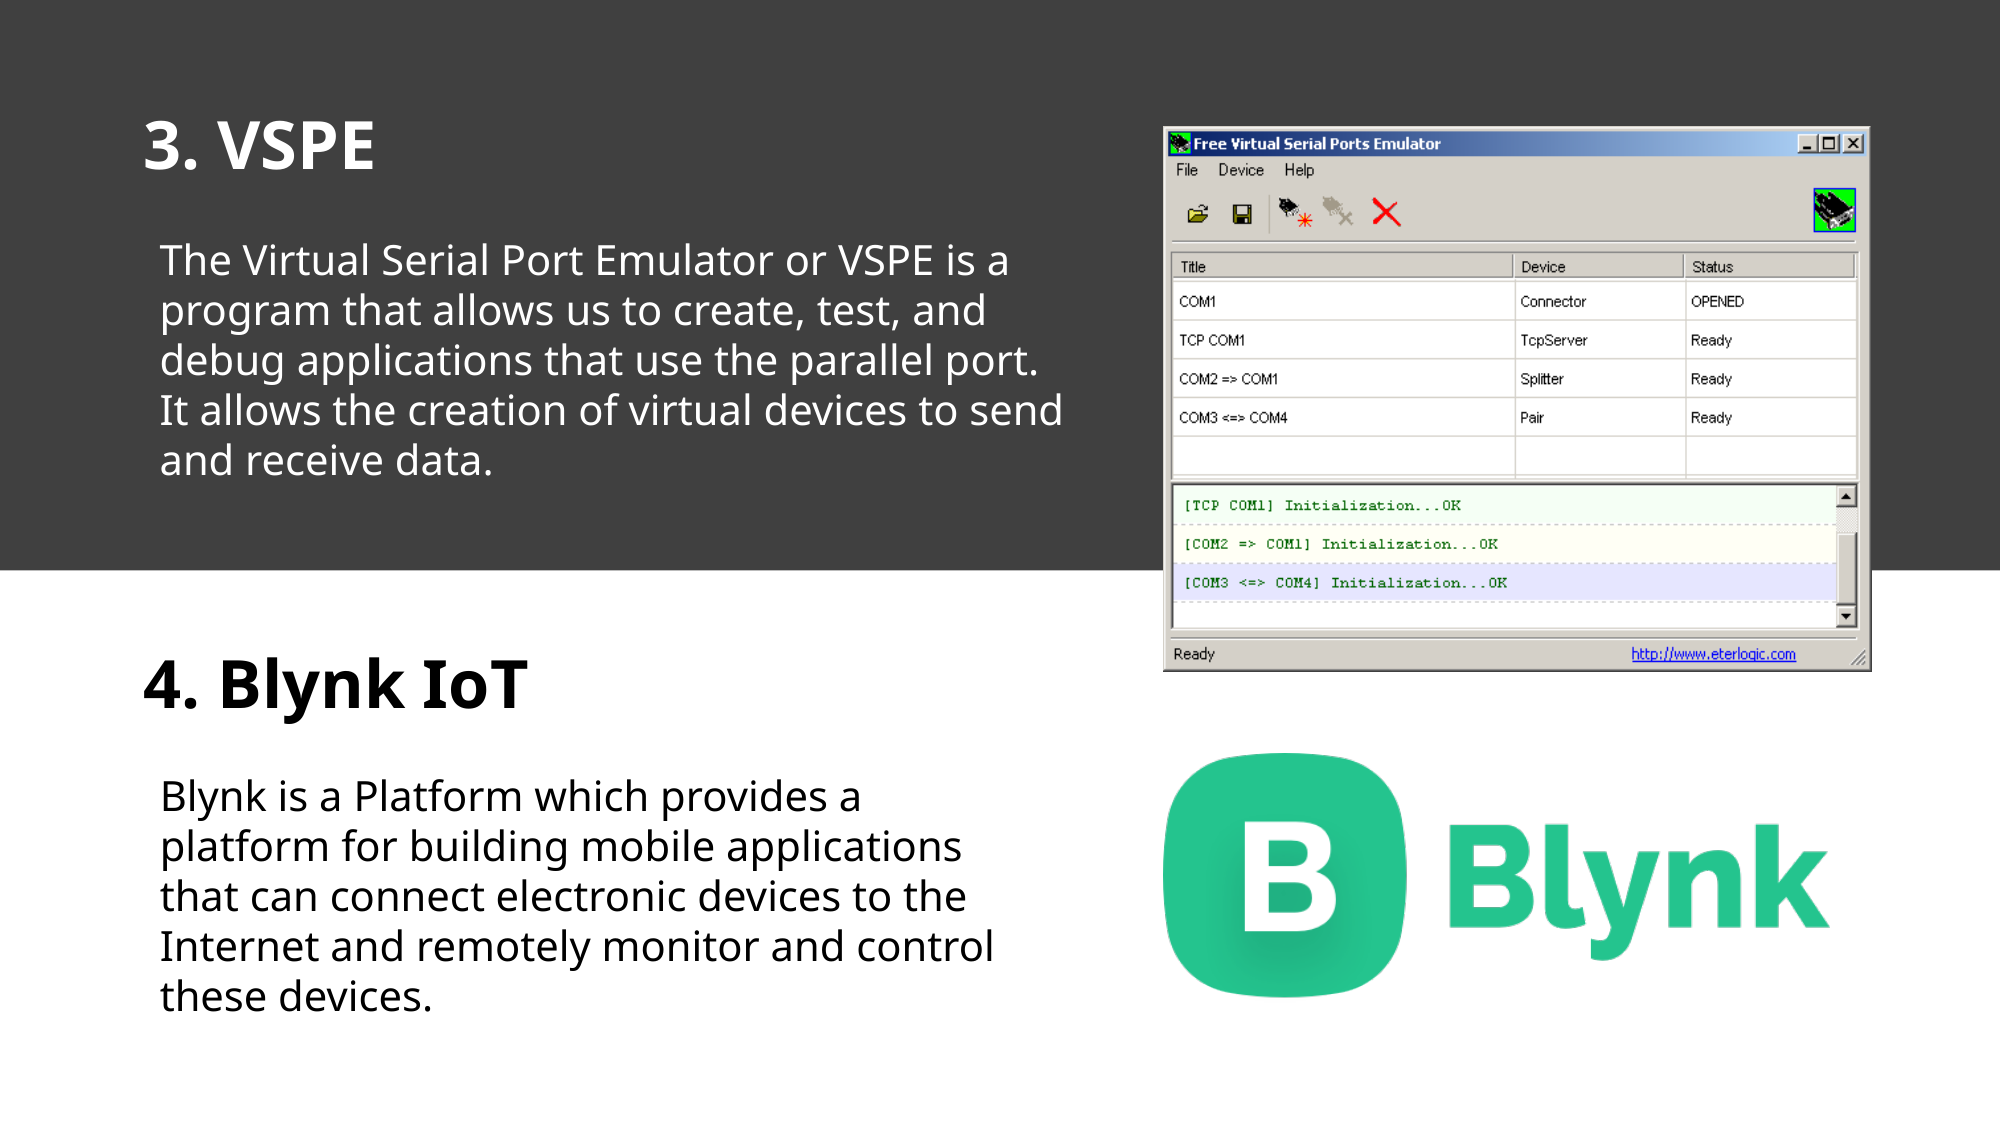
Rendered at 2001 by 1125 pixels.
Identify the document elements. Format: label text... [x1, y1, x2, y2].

picture [1163, 126, 1872, 672]
text_box 4. Blynk IoT [128, 634, 1649, 729]
text_box Blynk is a Platform which provides a platform for building mobile applications that can connect electronic devices to the Internet and remotely monitor and control these devices. [144, 762, 1050, 1028]
text_box The Virtual Serial Port Emulator or VSPE is a program that allows us to create, test, and debug applications that use the parallel port. It allows the creation of virtual devices to send and receive data. [144, 226, 1132, 492]
text_box [0, 0, 2000, 571]
text_box 3. VSPE [128, 95, 1649, 190]
picture [1163, 753, 1830, 1009]
